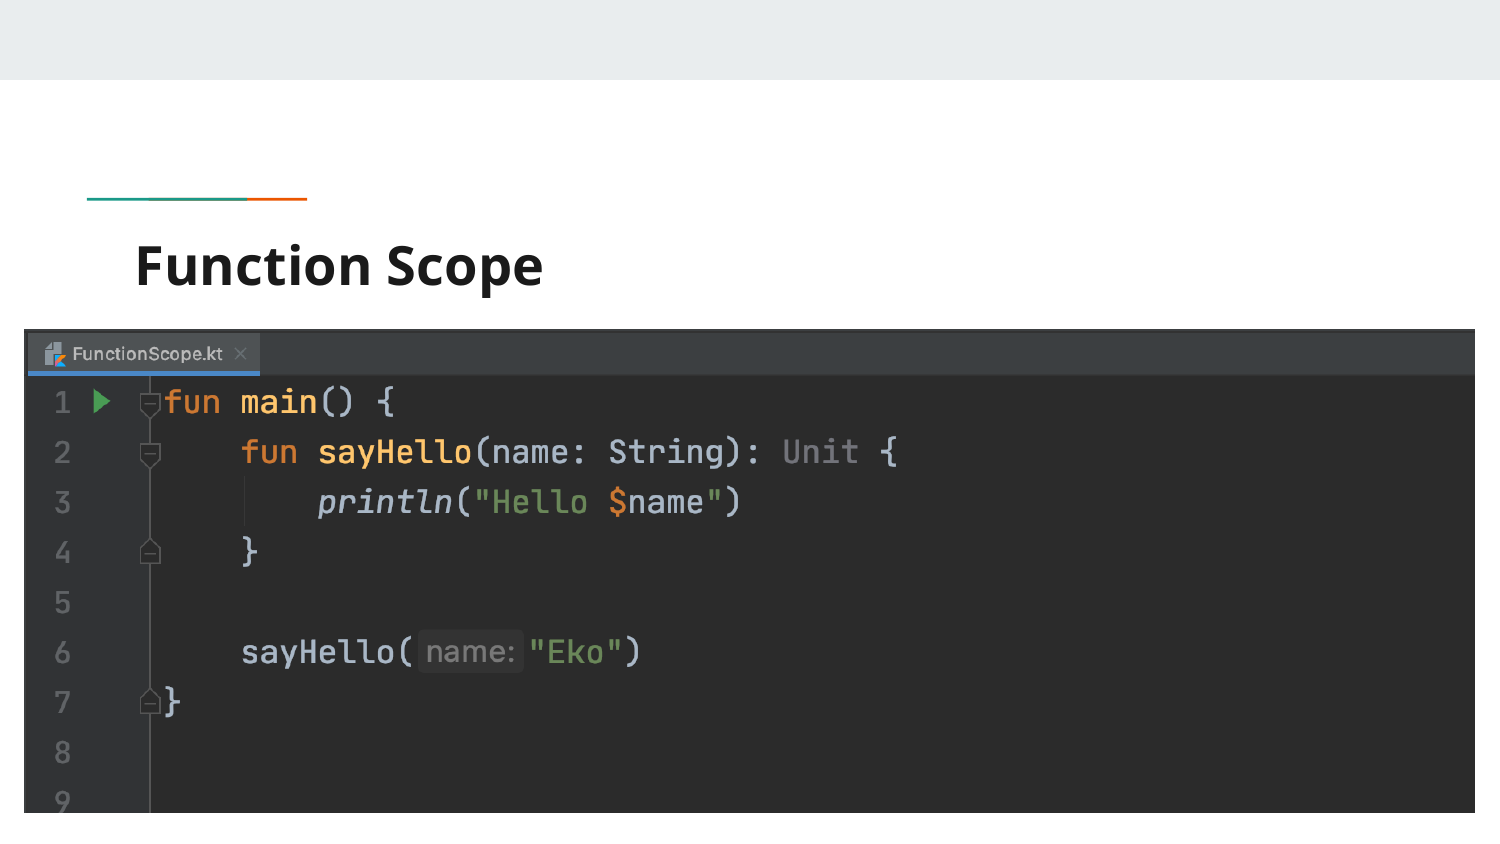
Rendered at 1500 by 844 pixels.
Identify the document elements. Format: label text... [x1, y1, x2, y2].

picture [24, 328, 1476, 813]
title Function Scope [119, 216, 1381, 305]
